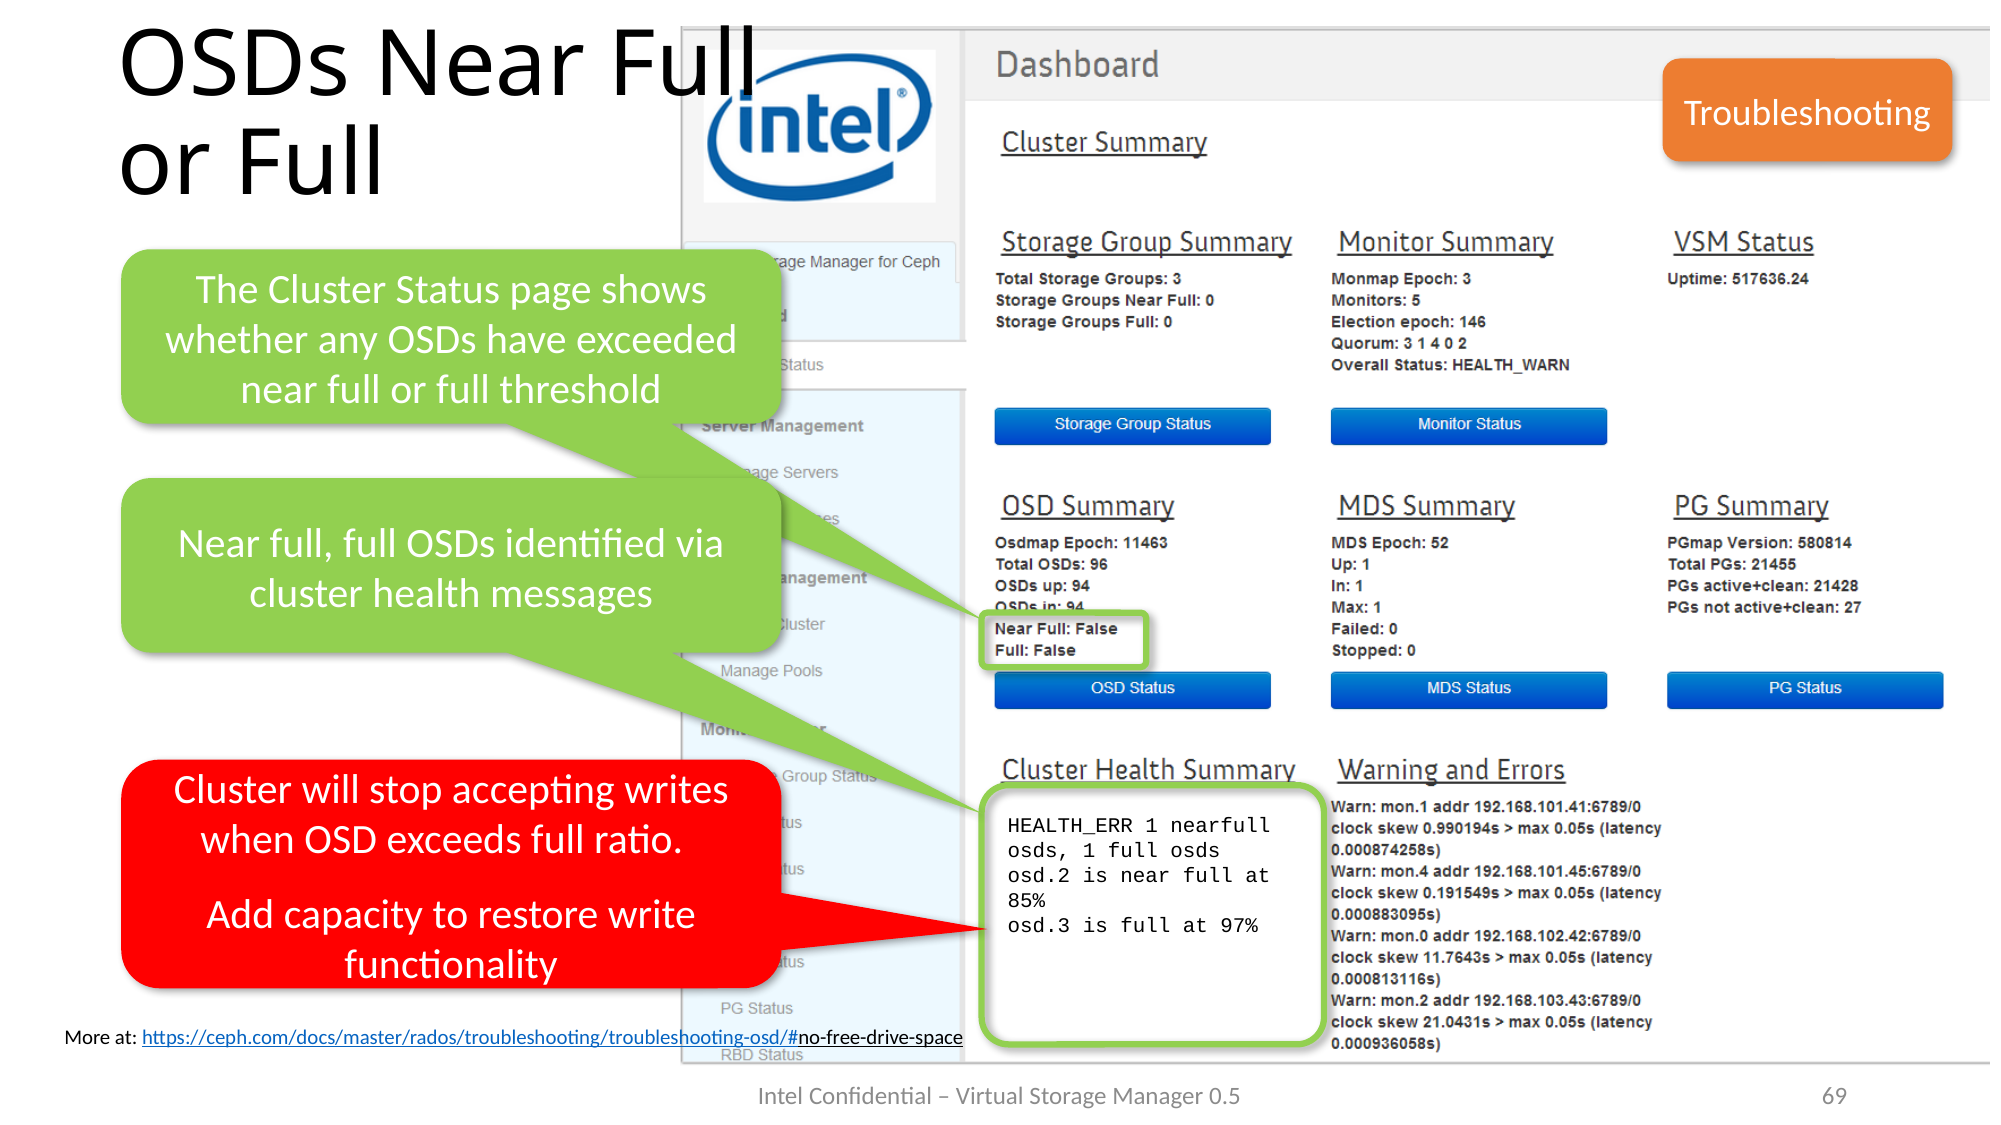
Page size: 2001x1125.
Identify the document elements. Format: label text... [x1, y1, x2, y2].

picture [680, 26, 1990, 1066]
footer Intel Confidential – Virtual Storage Manager 0.5 [662, 1065, 1338, 1125]
text_box Near full, full OSDs identified via cluster health messages [120, 477, 680, 713]
text_box Cluster will stop accepting writes when OSD exceeds full ratio. Add capacity to restore write functionality [120, 758, 680, 990]
title OSDs Near Full or Full [102, 1, 1828, 229]
text_box The Cluster Status page shows whether any OSDs have exceeded near full or full threshold [120, 248, 680, 476]
slide_number 69 [1412, 1066, 1863, 1125]
text_box More at: https://ceph.com/docs/master/rados/troubleshooting/troubleshooting-osd/#no-free-drive-space [49, 1016, 680, 1057]
